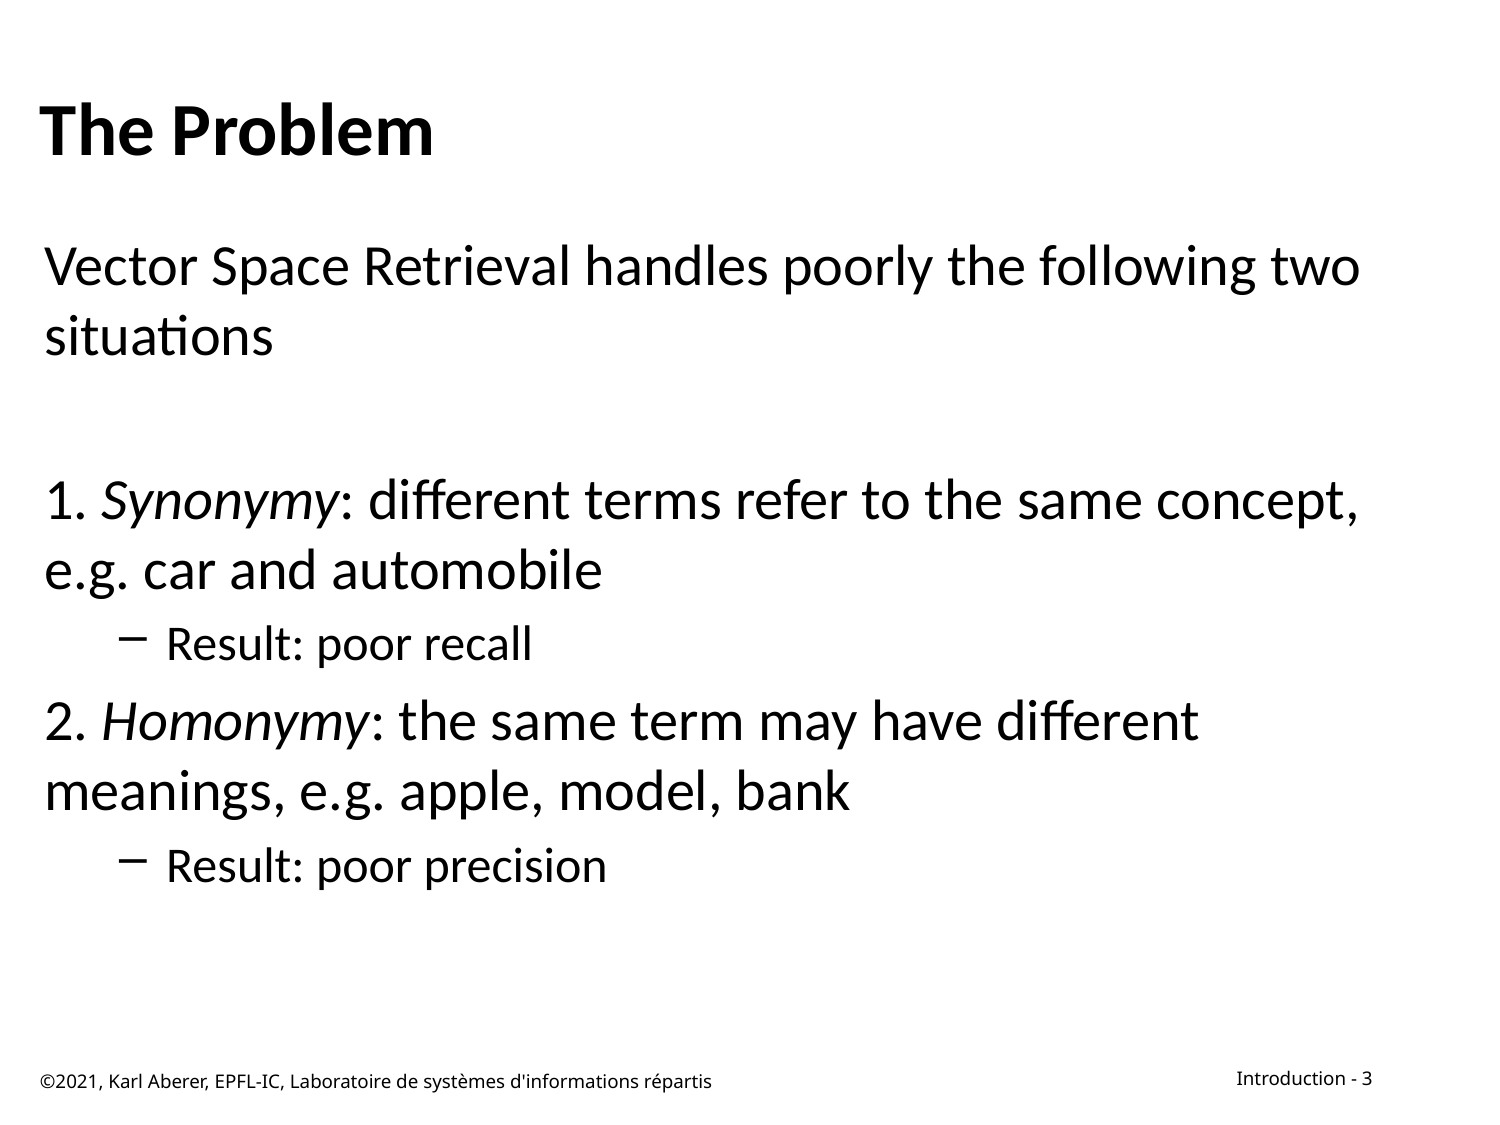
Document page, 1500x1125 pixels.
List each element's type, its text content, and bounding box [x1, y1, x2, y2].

list Vector Space Retrieval handles poorly the following two situations 1. Synonymy: different terms refer to the same concept, e.g. car and automobile Result: poor recall 2. Homonymy: the same term may have different meanings, e.g. apple, model, bank Result: poor precision [29, 219, 1393, 1046]
title The Problem [24, 49, 1388, 201]
footer ©2021, Karl Aberer, EPFL-IC, Laboratoire de systèmes d'informations répartis [24, 1062, 988, 1101]
